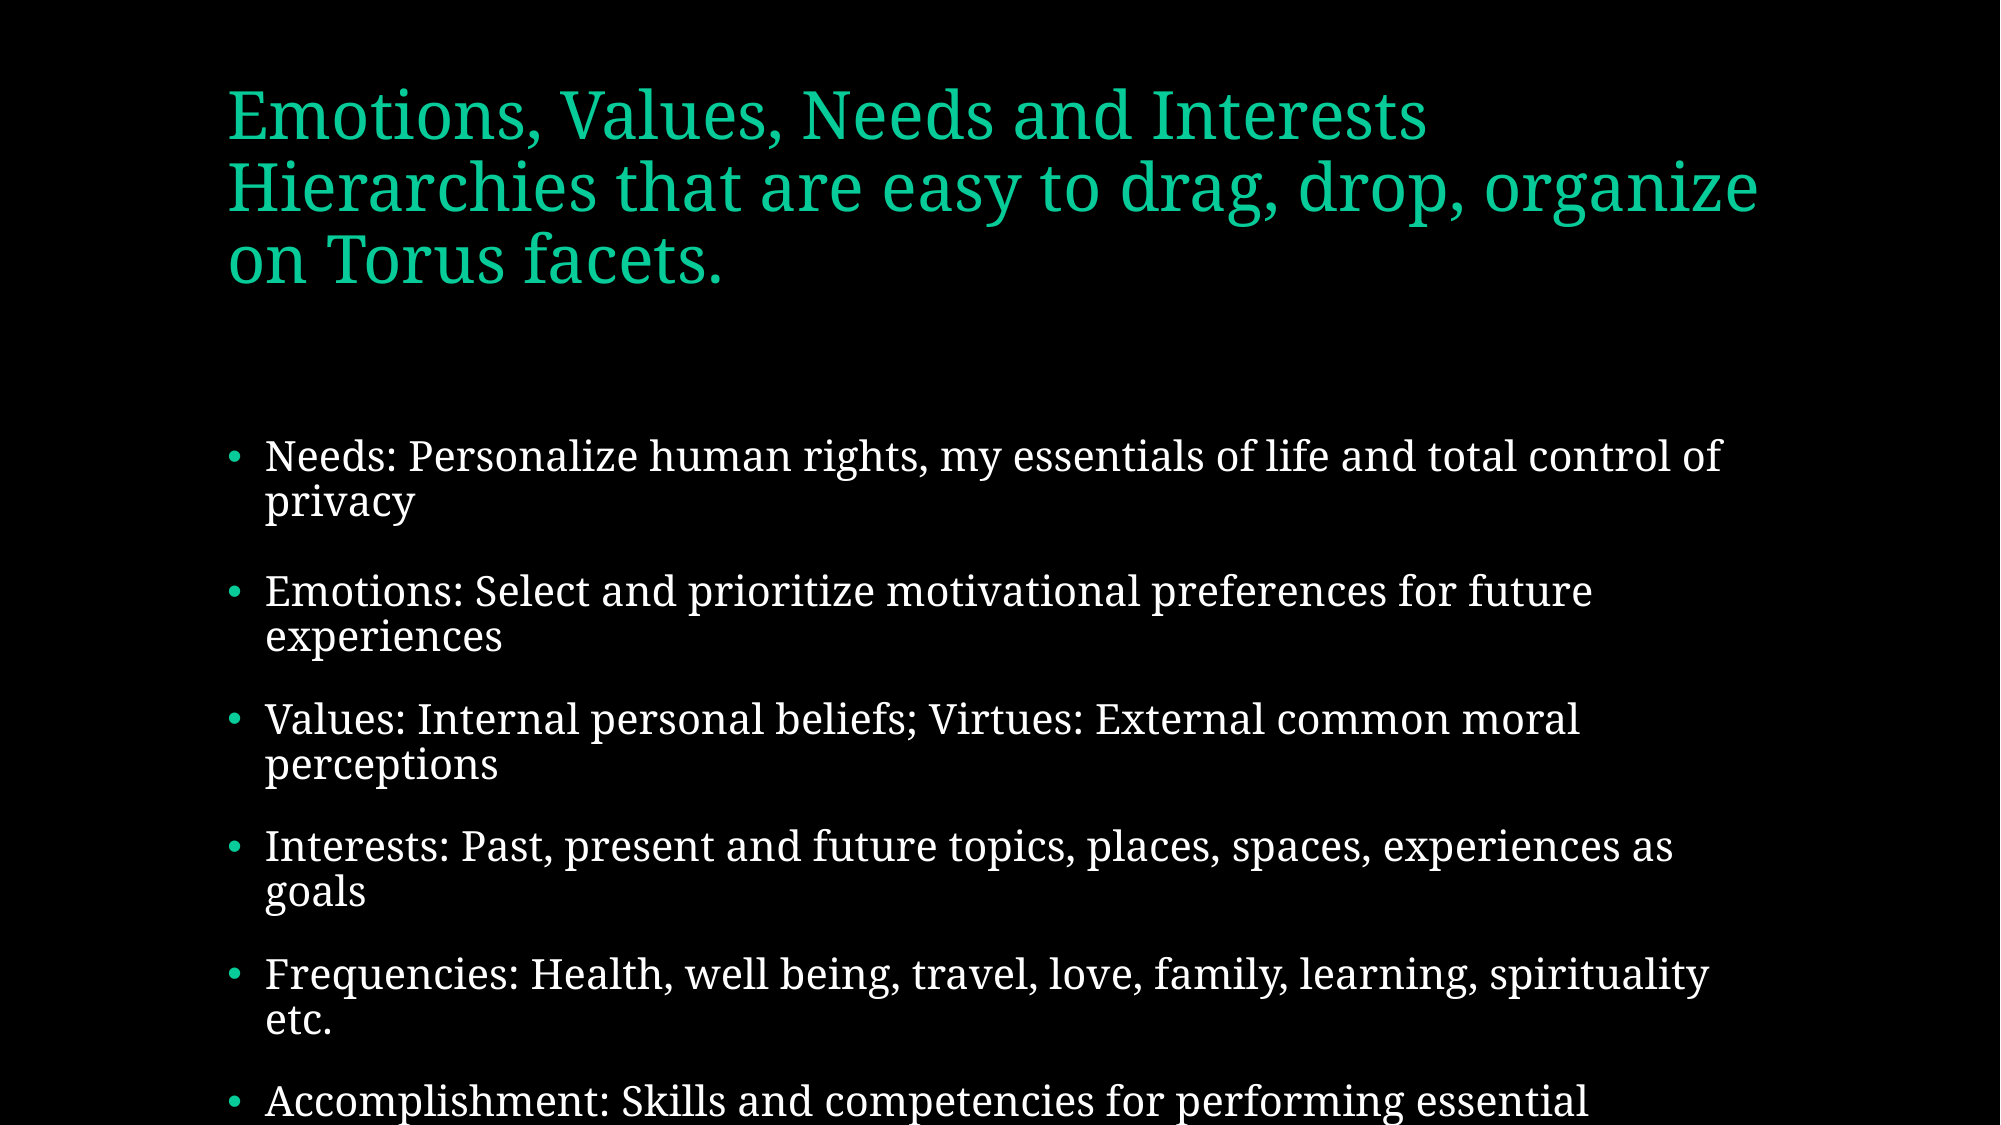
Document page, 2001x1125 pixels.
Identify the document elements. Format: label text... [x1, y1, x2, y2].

title Emotions, Values, Needs and Interests Hierarchies that are easy to drag, drop, organize on Torus facets. [212, 59, 1788, 306]
list Needs: Personalize human rights, my essentials of life and total control of privacy Emotions: Select and prioritize motivational preferences for future experiences Values: Internal personal beliefs; Virtues: External common moral perceptions Interests: Past, present and future topics, places, spaces, experiences as goals Frequencies: Health, well being, travel, love, family, learning, spirituality etc. Accomplishment: Skills and competencies for performing essential activities Hierarchies: Authority in personal and social life; local, regional and global [212, 428, 1788, 1014]
